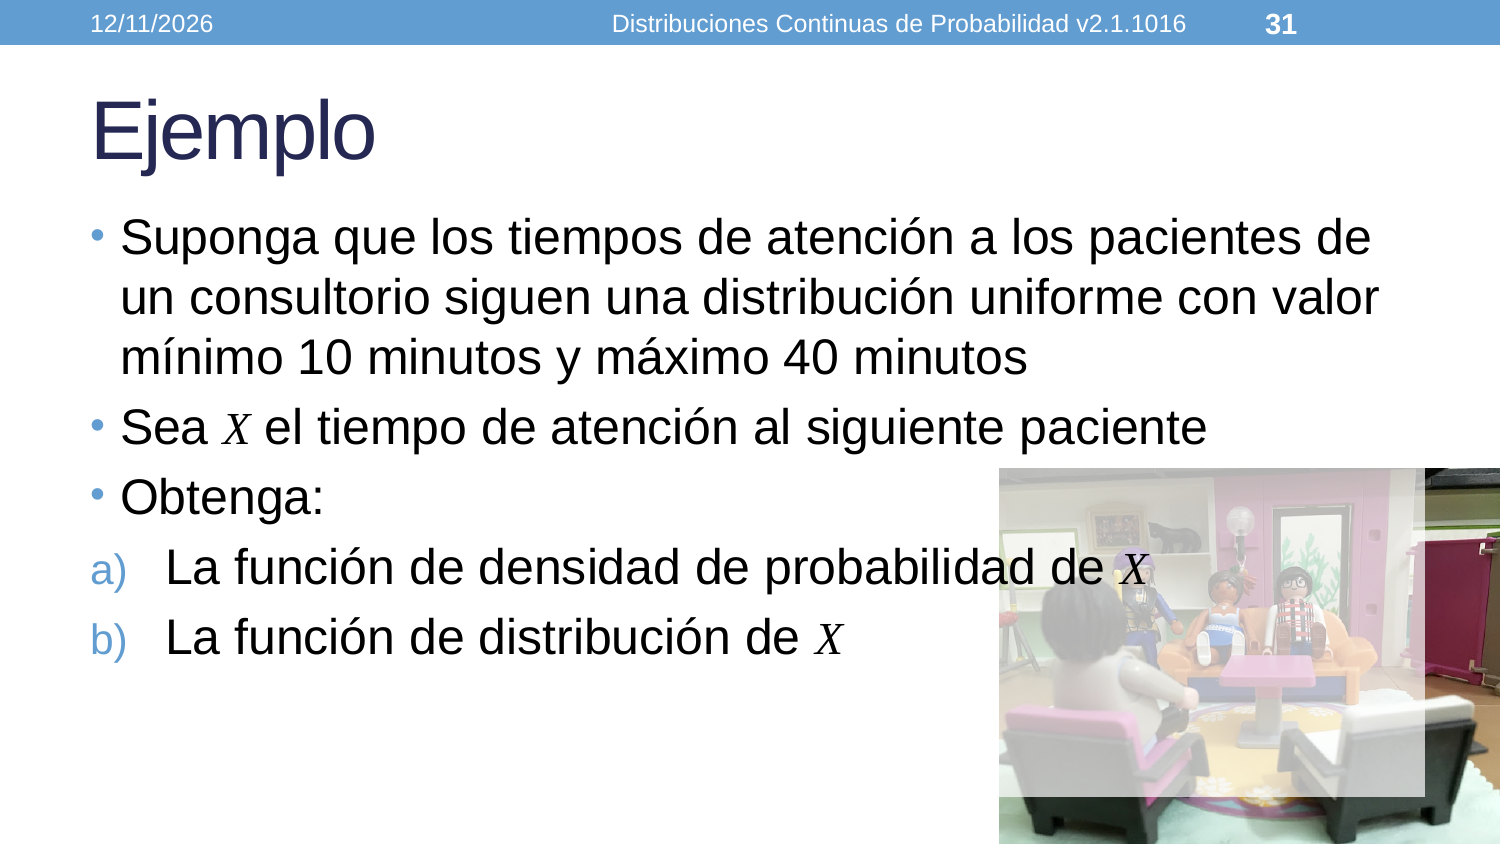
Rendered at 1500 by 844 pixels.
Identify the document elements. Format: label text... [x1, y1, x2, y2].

list Suponga que los tiempos de atención a los pacientes de un consultorio siguen una distribución uniforme con valor mínimo 10 minutos y máximo 40 minutos Sea X el tiempo de atención al siguiente paciente Obtenga: La función de densidad de probabilidad de X La función de distribución de X [75, 196, 1425, 797]
picture [999, 468, 1500, 844]
title Ejemplo [75, 65, 1425, 188]
slide_number 31 [1250, 2, 1425, 43]
footer Distribuciones Continuas de Probabilidad v2.1.1016 [562, 2, 1238, 43]
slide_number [75, 2, 550, 43]
